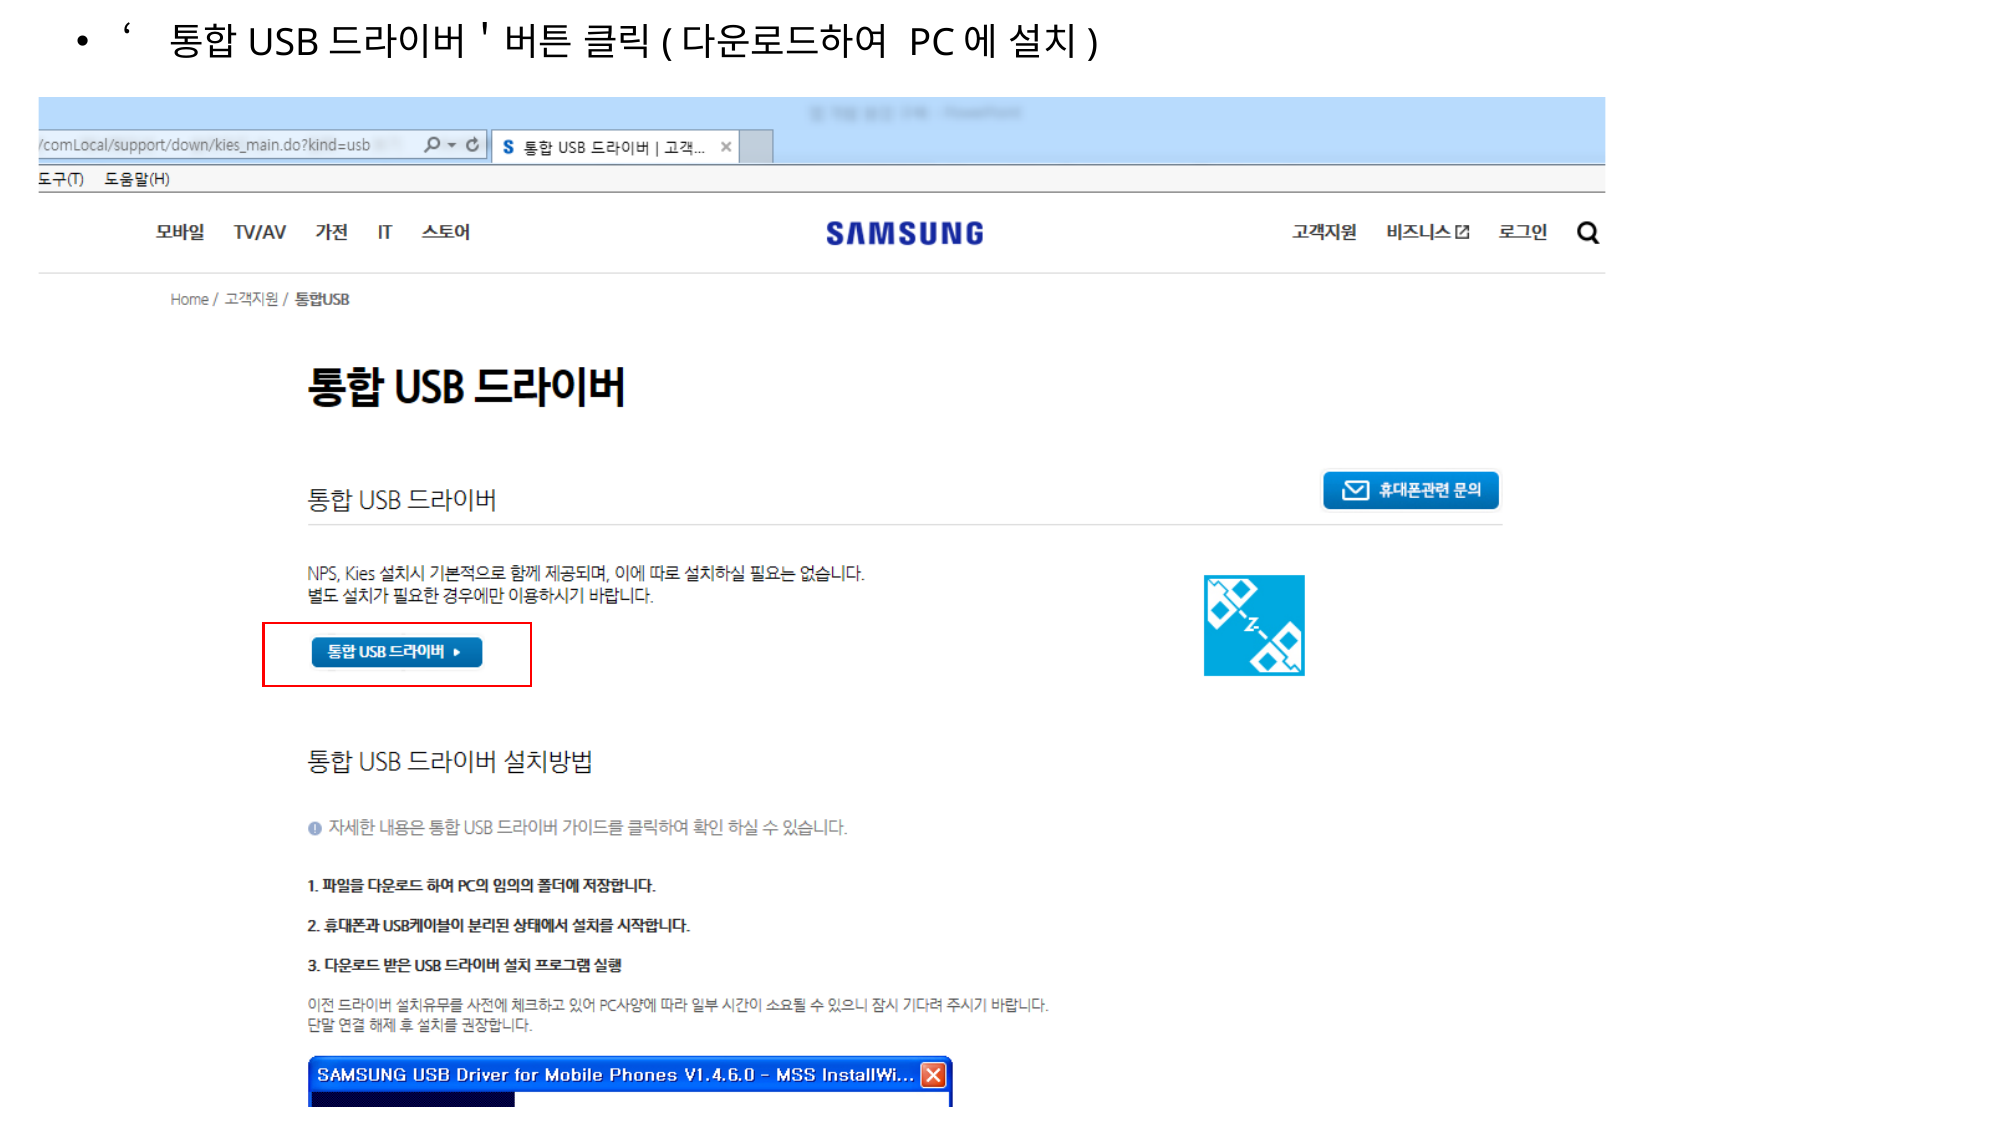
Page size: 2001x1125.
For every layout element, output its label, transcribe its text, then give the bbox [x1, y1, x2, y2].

text_box ‘통합USB드라이버＇버튼 클릭(다운로드하여 PC에 설치) [61, 10, 1114, 71]
picture [38, 97, 1606, 1107]
